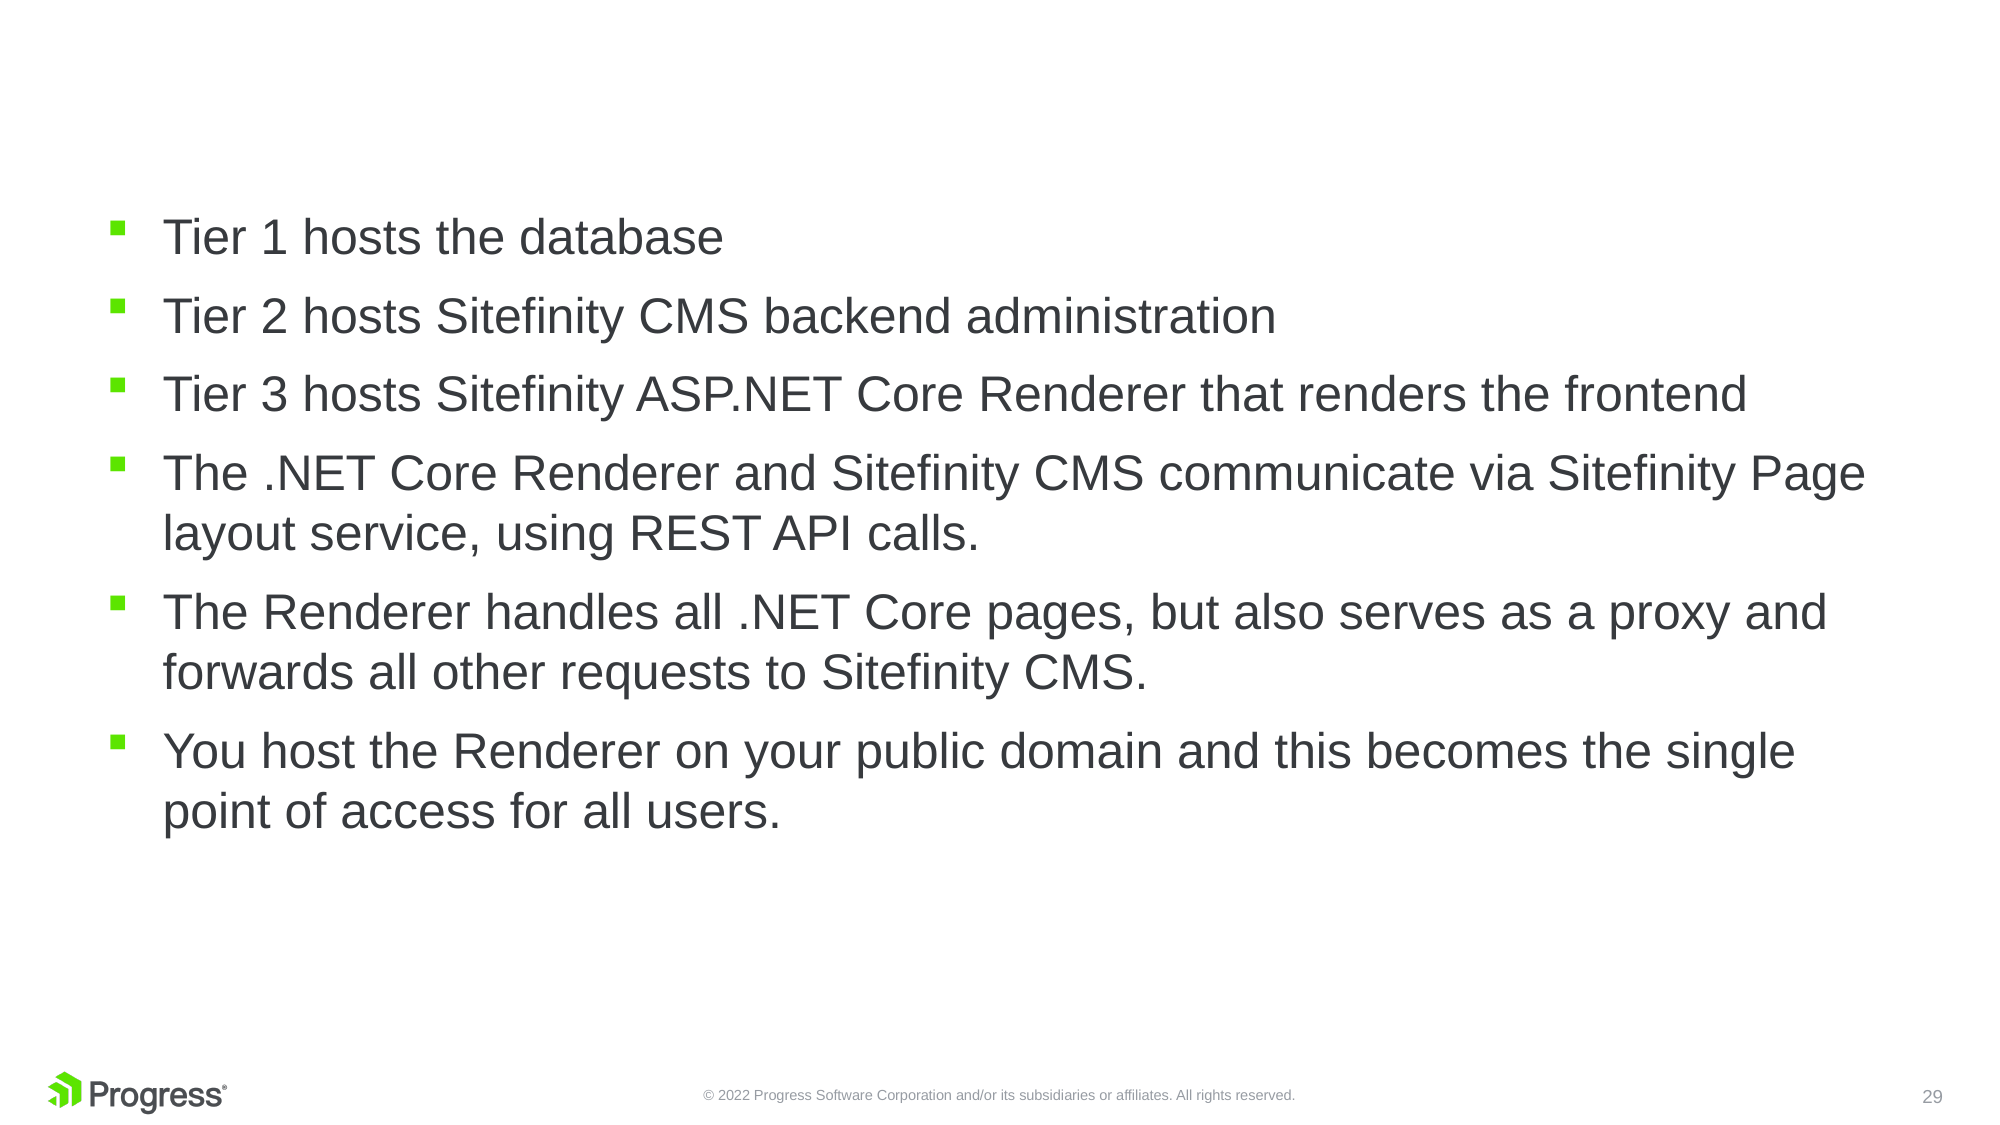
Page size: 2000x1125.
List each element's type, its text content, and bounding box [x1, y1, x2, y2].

list Tier 1 hosts the database Tier 2 hosts Sitefinity CMS backend administration Tier 3 hosts Sitefinity ASP.NET Core Renderer that renders the frontend The .NET Core Renderer and Sitefinity CMS communicate via Sitefinity Page layout service, using REST API calls. The Renderer handles all .NET Core pages, but also serves as a proxy and forwards all other requests to Sitefinity CMS. You host the Renderer on your public domain and this becomes the single point of access for all users. [91, 196, 1888, 1046]
